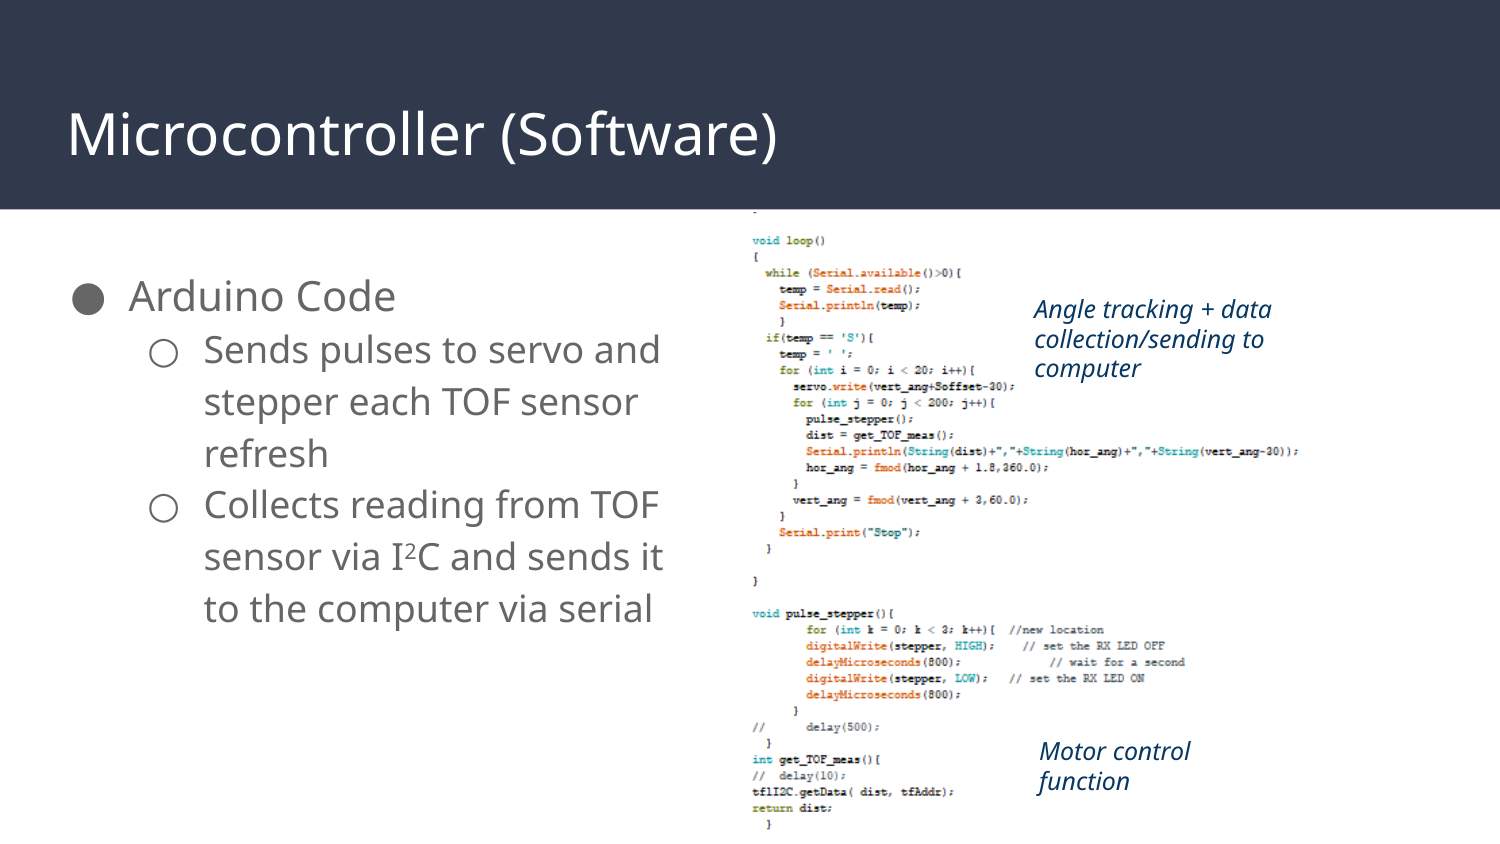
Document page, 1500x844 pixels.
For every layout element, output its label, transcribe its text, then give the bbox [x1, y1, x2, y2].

list Arduino Code Sends pulses to servo and stepper each TOF sensor refresh Collects reading from TOF sensor via I2C and sends it to the computer via serial [38, 247, 695, 752]
picture [743, 211, 1316, 835]
title Microcontroller (Software) [51, 82, 1449, 185]
